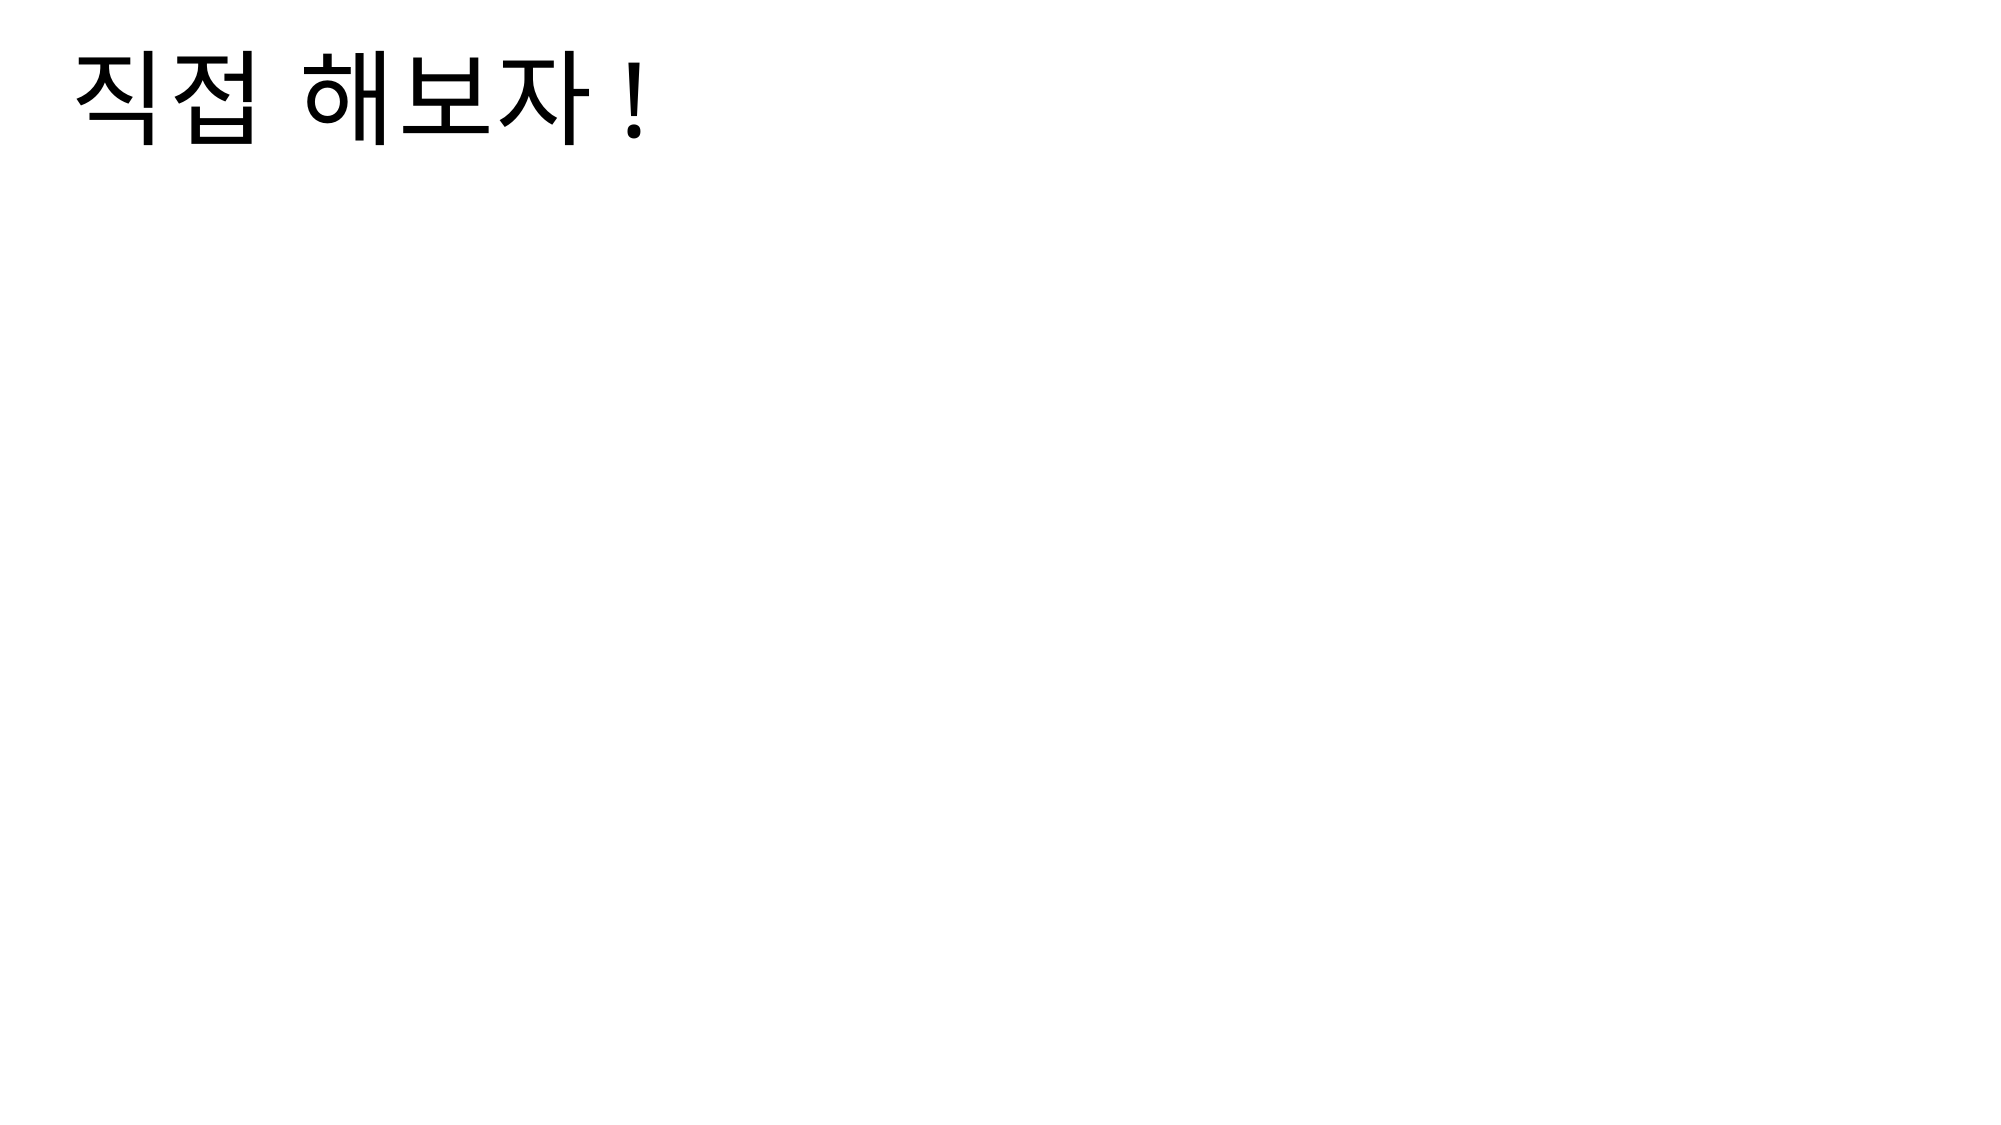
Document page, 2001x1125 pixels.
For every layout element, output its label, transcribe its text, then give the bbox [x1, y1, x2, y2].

title 직접 해보자! [52, 15, 1948, 169]
